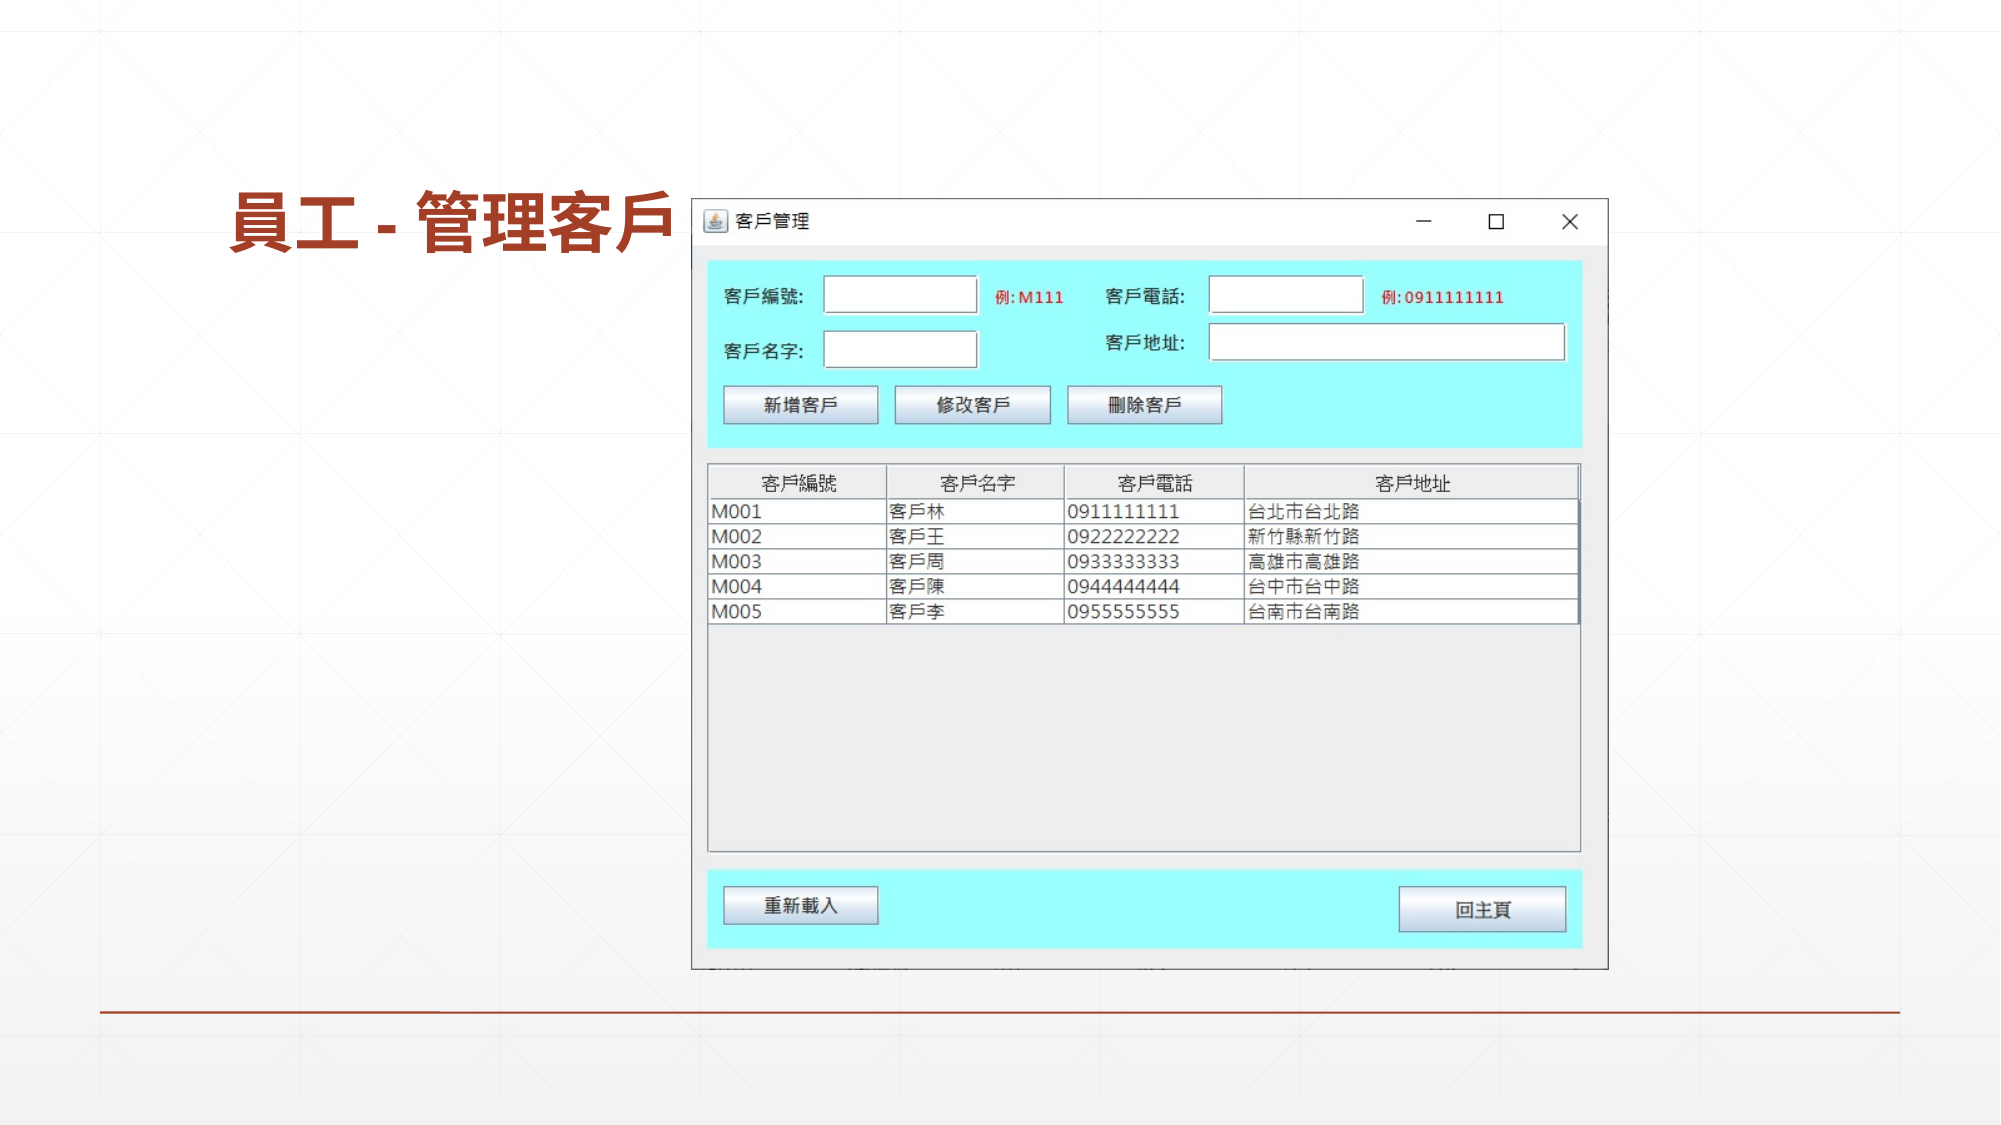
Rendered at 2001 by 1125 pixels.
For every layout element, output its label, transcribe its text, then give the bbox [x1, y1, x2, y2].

picture [691, 198, 1609, 970]
title 員工-管理客戶 [212, 82, 1788, 270]
